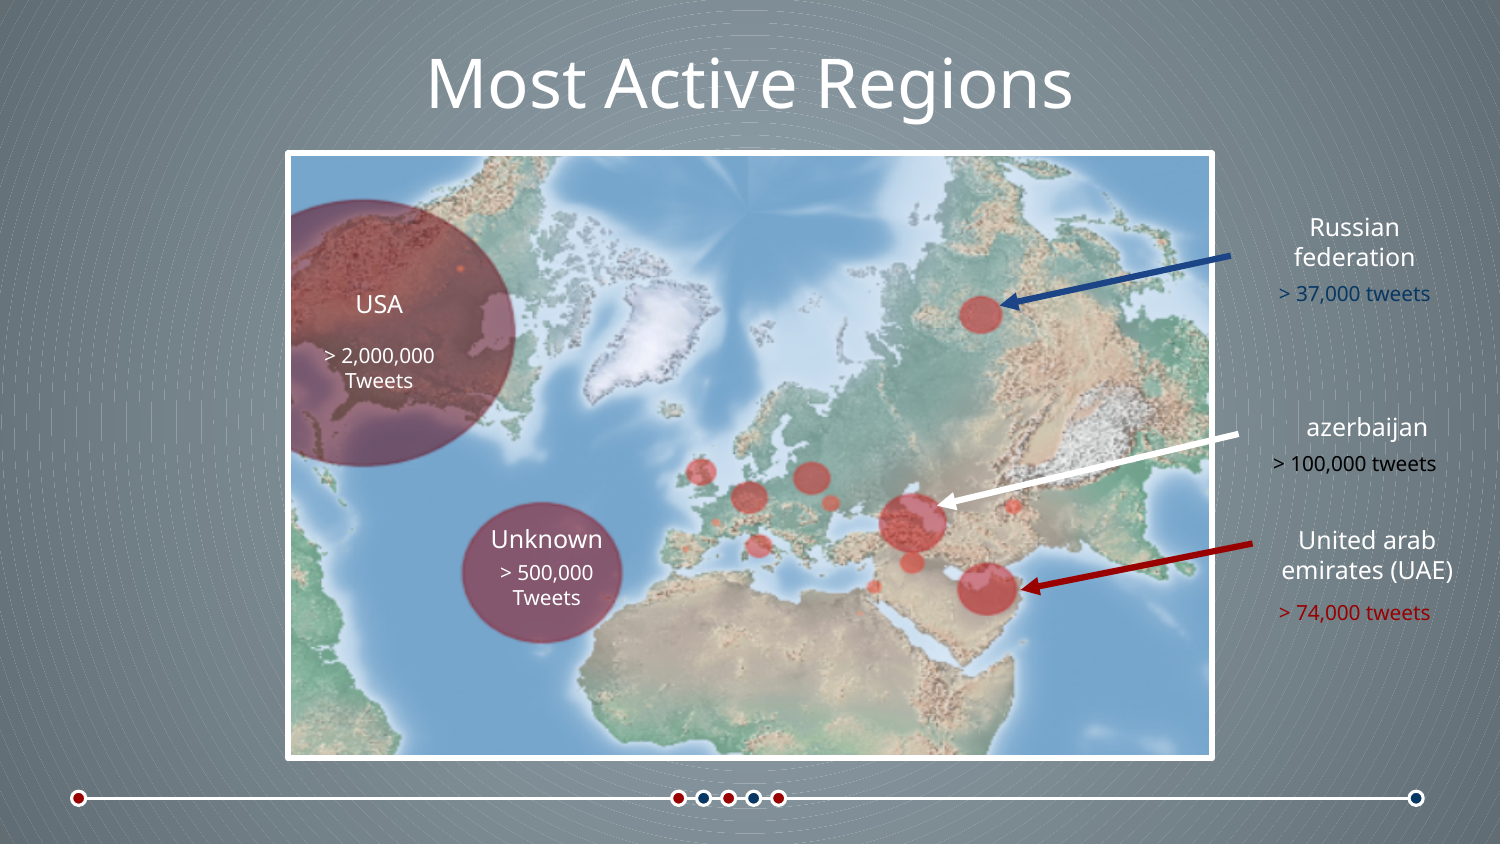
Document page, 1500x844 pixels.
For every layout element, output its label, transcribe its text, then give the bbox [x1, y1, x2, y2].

text_box [671, 791, 686, 797]
text_box [721, 791, 736, 797]
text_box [999, 255, 1232, 306]
text_box > 37,000 tweets [1215, 265, 1500, 320]
picture [290, 156, 1210, 756]
text_box azerbaijan [1252, 396, 1483, 435]
text_box Russian federation [1240, 196, 1470, 251]
text_box [746, 791, 761, 797]
text_box [1409, 791, 1424, 802]
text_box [936, 433, 1239, 506]
text_box [71, 791, 86, 806]
text_box > 74,000 tweets [1215, 584, 1500, 639]
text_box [1020, 543, 1253, 591]
text_box [771, 791, 786, 797]
text_box United arab emirates (UAE) [1240, 510, 1495, 565]
text_box > 100,000 tweets [1242, 435, 1500, 490]
text_box Most Active Regions [279, 24, 1221, 93]
text_box [696, 791, 711, 797]
